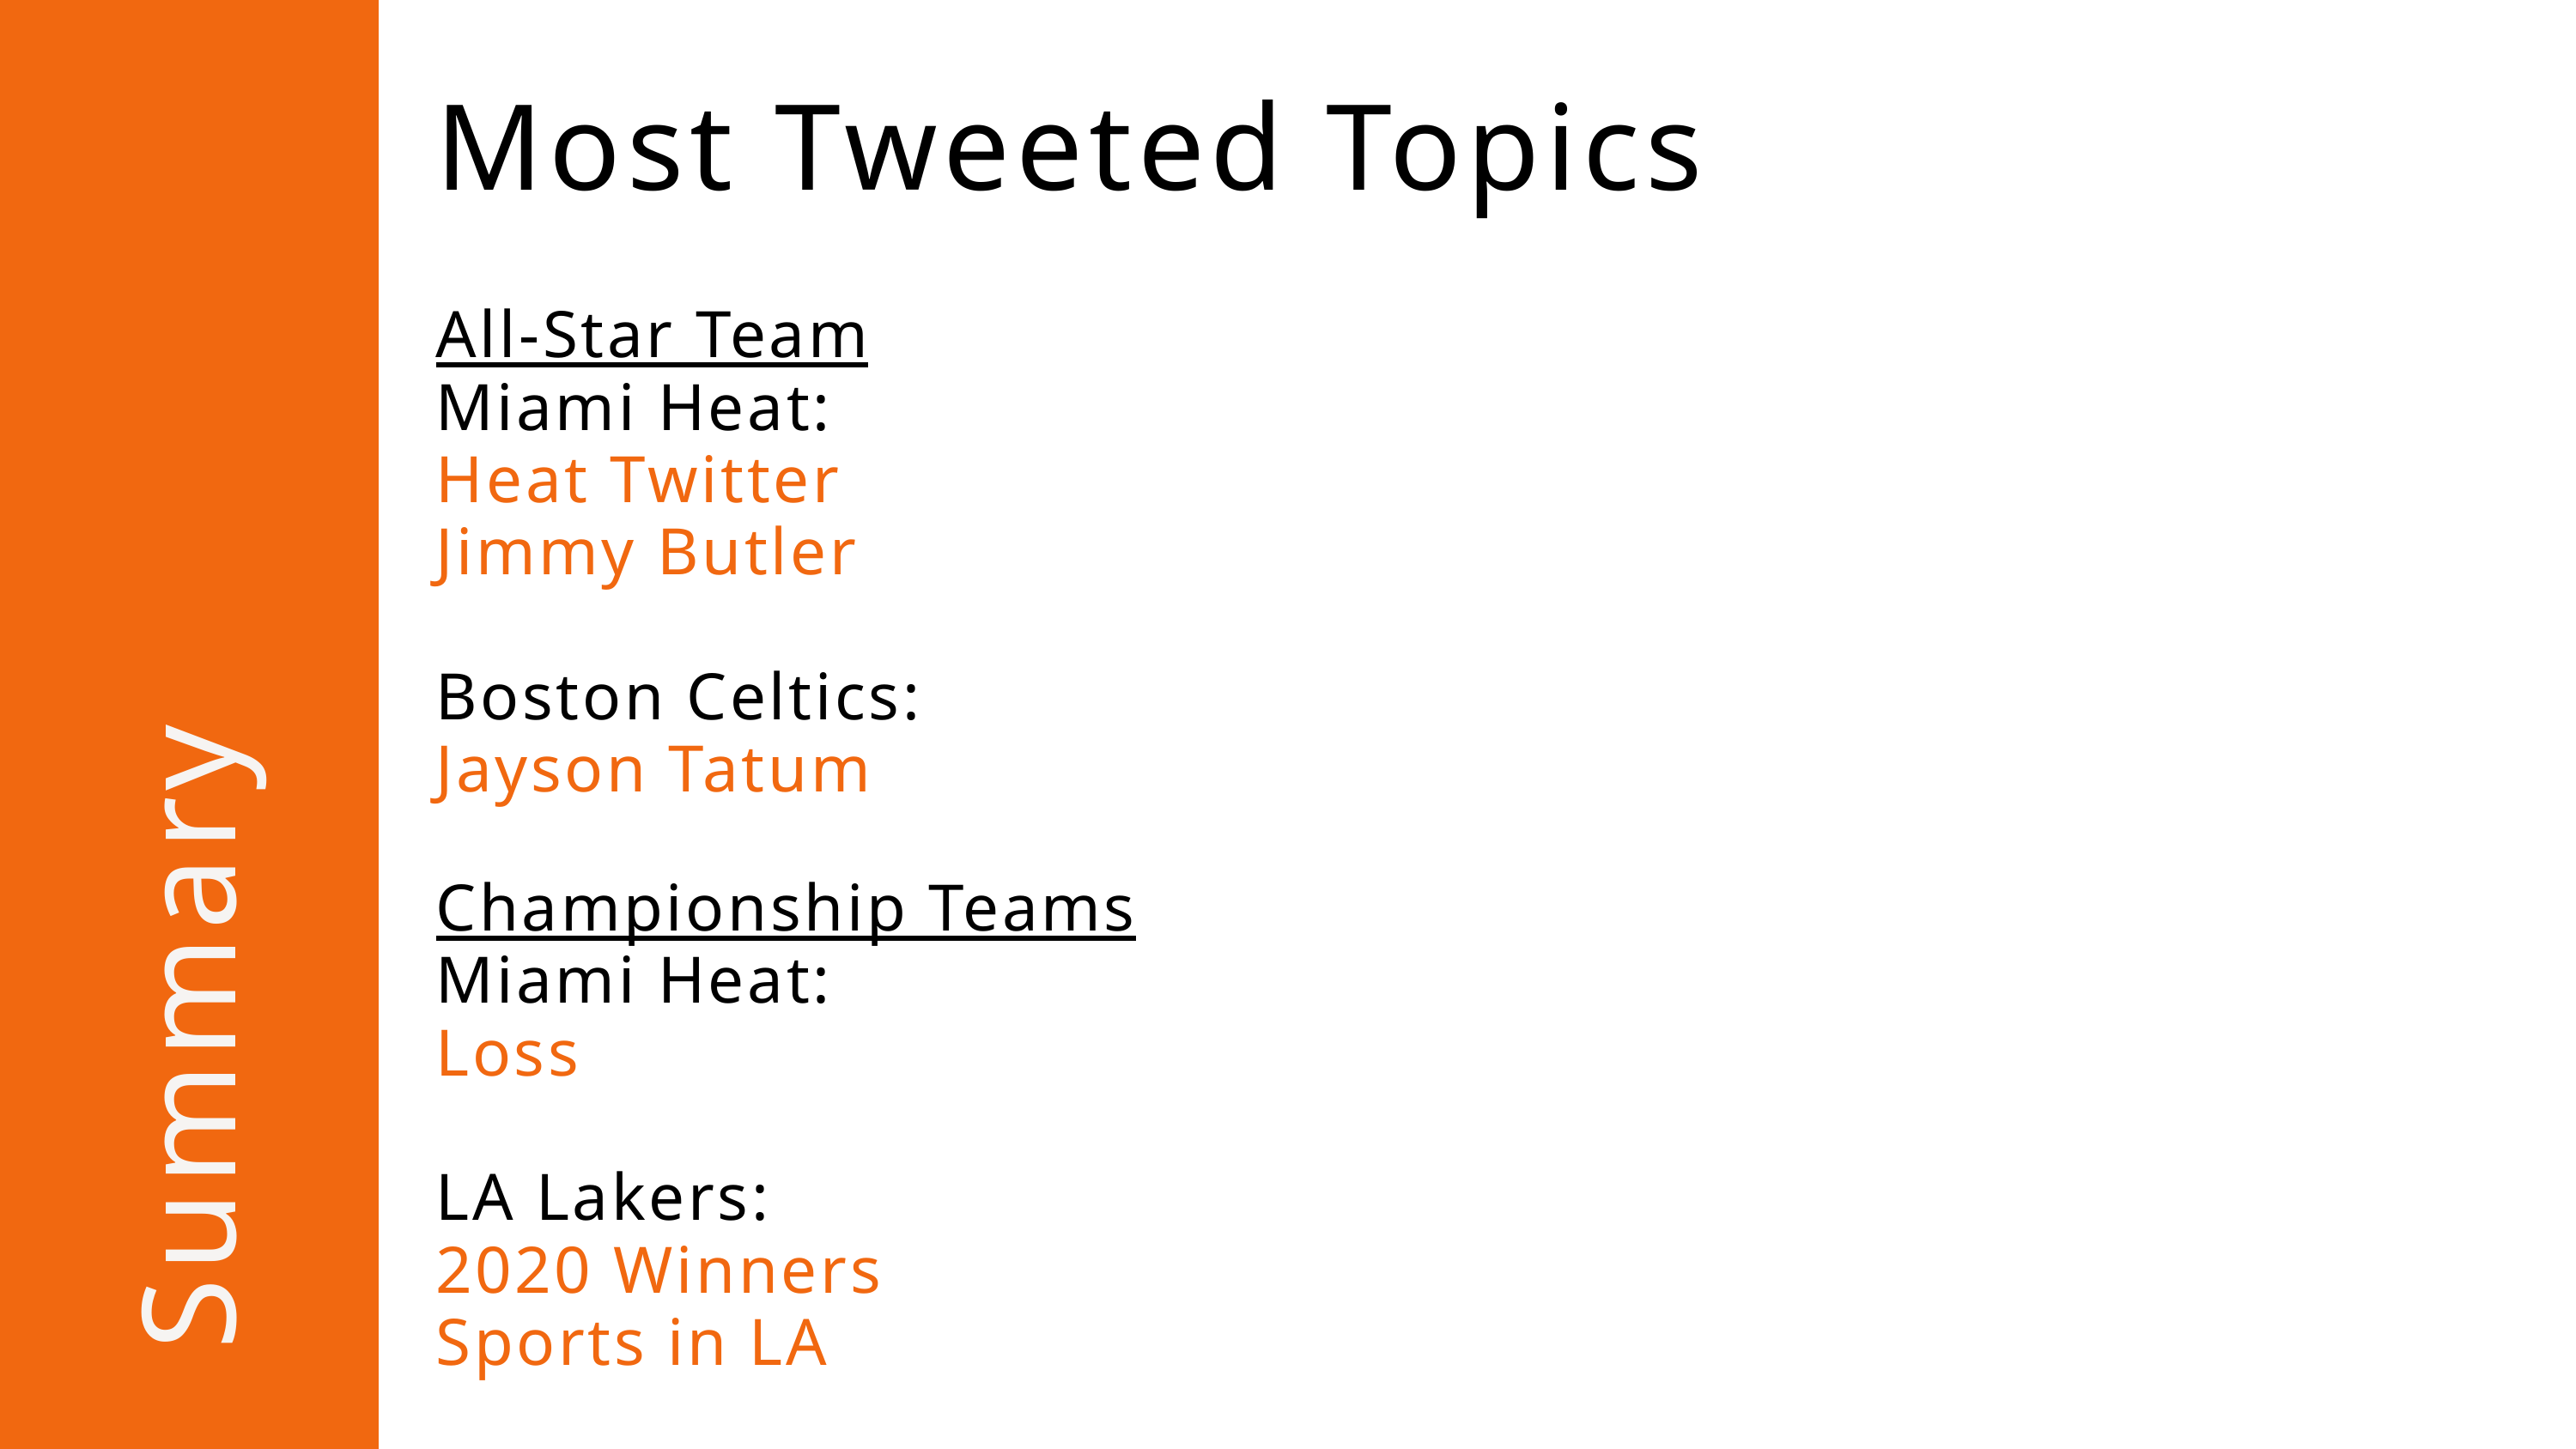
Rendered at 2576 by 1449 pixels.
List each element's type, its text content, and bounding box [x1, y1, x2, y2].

text_box Championship Teams Miami Heat: Loss LA Lakers: 2020 Winners Sports in LA [435, 871, 1449, 1379]
text_box All-Star Team Miami Heat: Heat Twitter Jimmy Butler Boston Celtics: Jayson Tatum [435, 298, 1449, 871]
text_box Most Tweeted Topics [435, 79, 1847, 214]
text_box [0, 0, 380, 1449]
